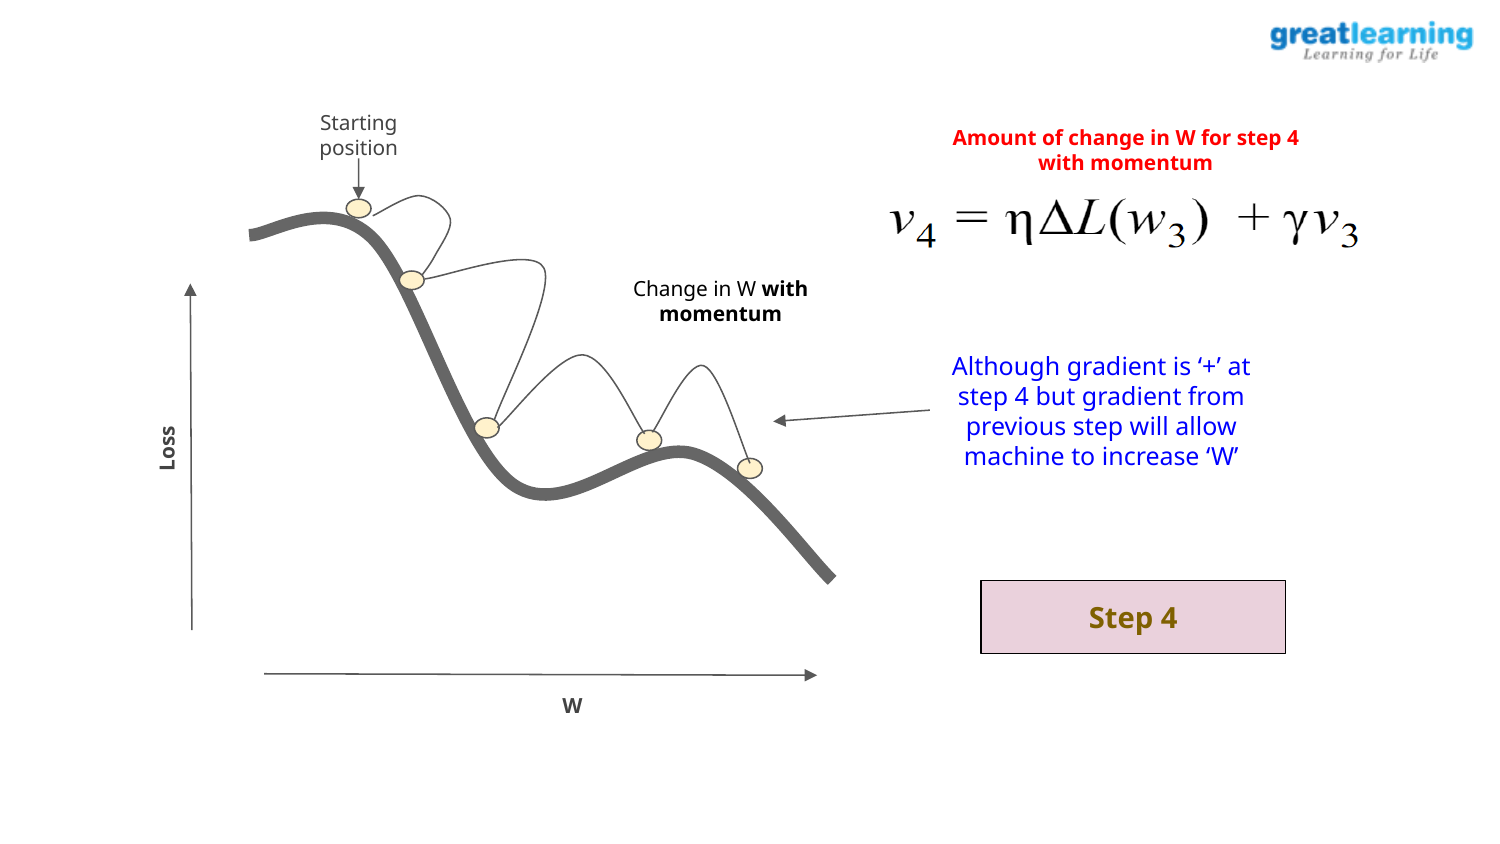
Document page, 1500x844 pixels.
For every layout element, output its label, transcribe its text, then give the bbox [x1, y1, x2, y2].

text_box [636, 430, 662, 451]
text_box [424, 259, 546, 420]
text_box Change in W with momentum [596, 261, 845, 347]
text_box Step 4 [981, 580, 1286, 654]
text_box [399, 271, 425, 290]
text_box Loss [138, 390, 181, 508]
text_box Amount of change in W for step 4 with momentum [929, 109, 1322, 193]
text_box [474, 417, 500, 438]
text_box [497, 354, 645, 434]
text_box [772, 409, 931, 422]
text_box [737, 458, 763, 479]
text_box [372, 195, 451, 275]
text_box Starting position [300, 94, 418, 159]
text_box [346, 199, 372, 218]
text_box [652, 365, 751, 464]
text_box W [513, 685, 631, 720]
picture [1270, 20, 1474, 63]
text_box Although gradient is ‘+’ at step 4 but gradient from previous step will allow machine to increase ‘W’ [929, 341, 1274, 479]
picture [878, 194, 1374, 259]
text_box [249, 217, 833, 581]
